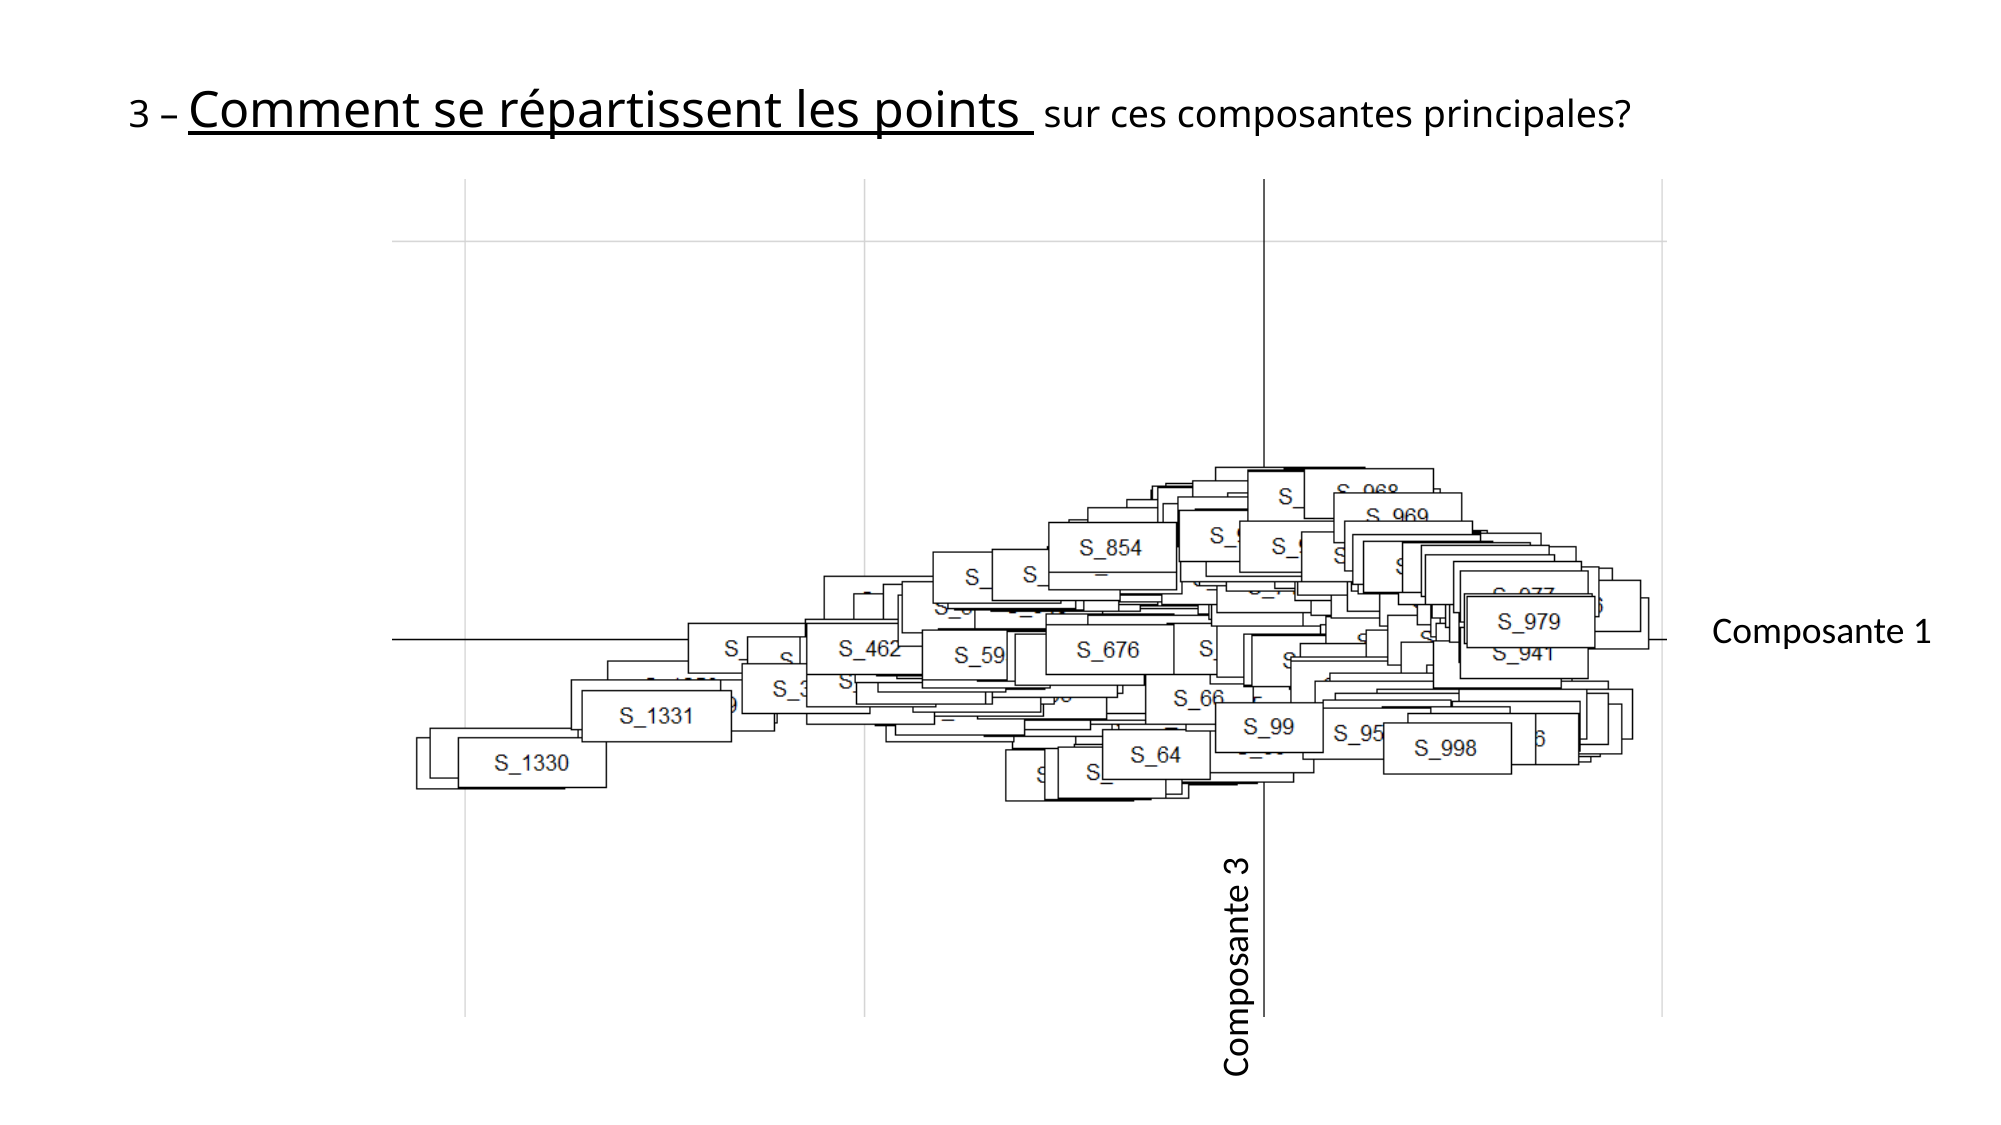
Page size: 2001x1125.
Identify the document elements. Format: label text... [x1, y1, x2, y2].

text_box Composante 3 [1203, 1017, 1263, 1092]
text_box 3 – Comment se répartissent les points sur ces composantes principales? [113, 69, 1940, 145]
text_box Composante 1 [1697, 598, 1955, 658]
picture [392, 179, 1667, 1017]
